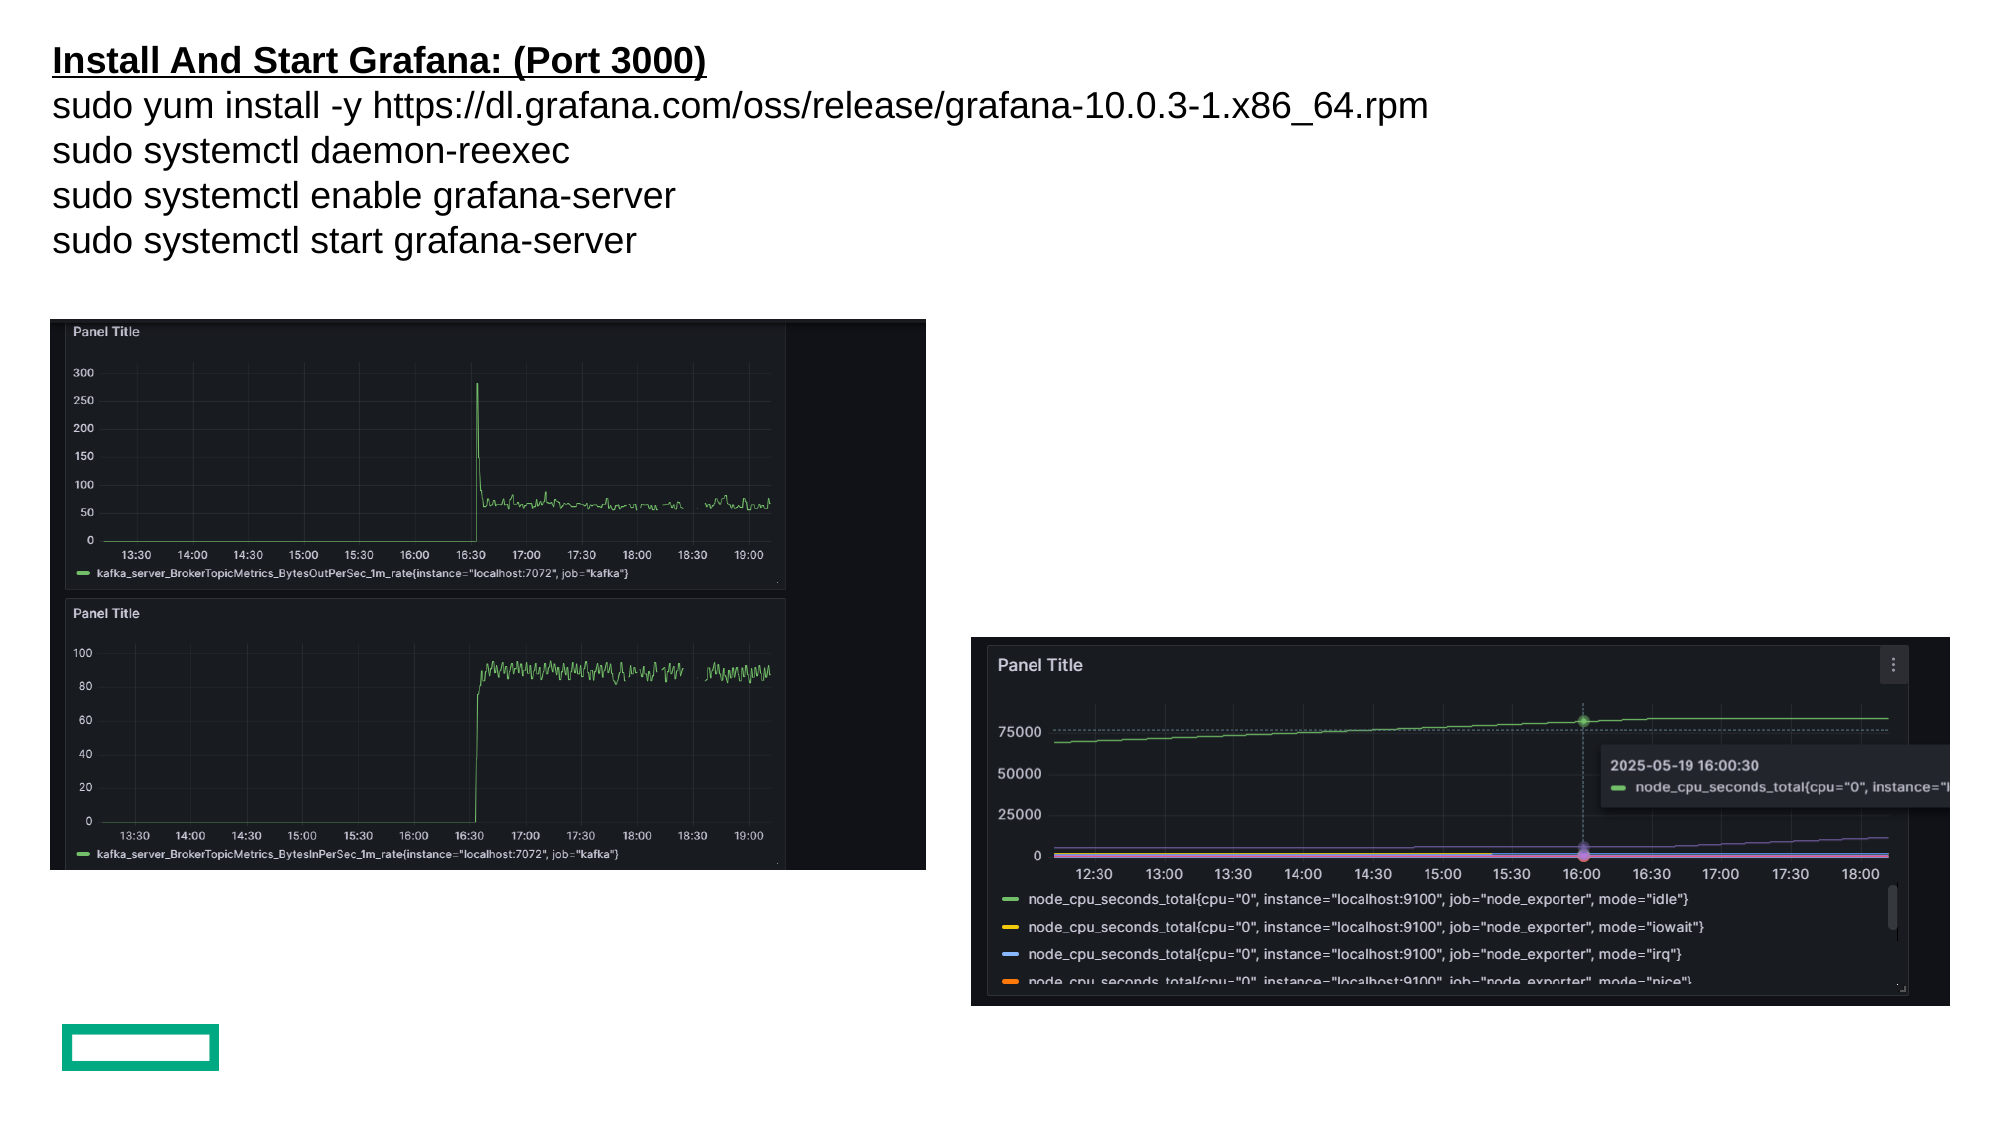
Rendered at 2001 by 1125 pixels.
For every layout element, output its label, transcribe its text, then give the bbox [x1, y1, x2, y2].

text_box Install And Start Grafana: (Port 3000) sudo yum install -y https://dl.grafana.com/oss/release/grafana-10.0.3-1.x86_64.rpm sudo systemctl daemon-reexec sudo systemctl enable grafana-server sudo systemctl start grafana-server [37, 28, 1675, 349]
picture [971, 637, 1950, 1006]
picture [50, 319, 926, 870]
text_box III. Monitoring Setup [15, 12, 407, 117]
picture [62, 1024, 219, 1071]
